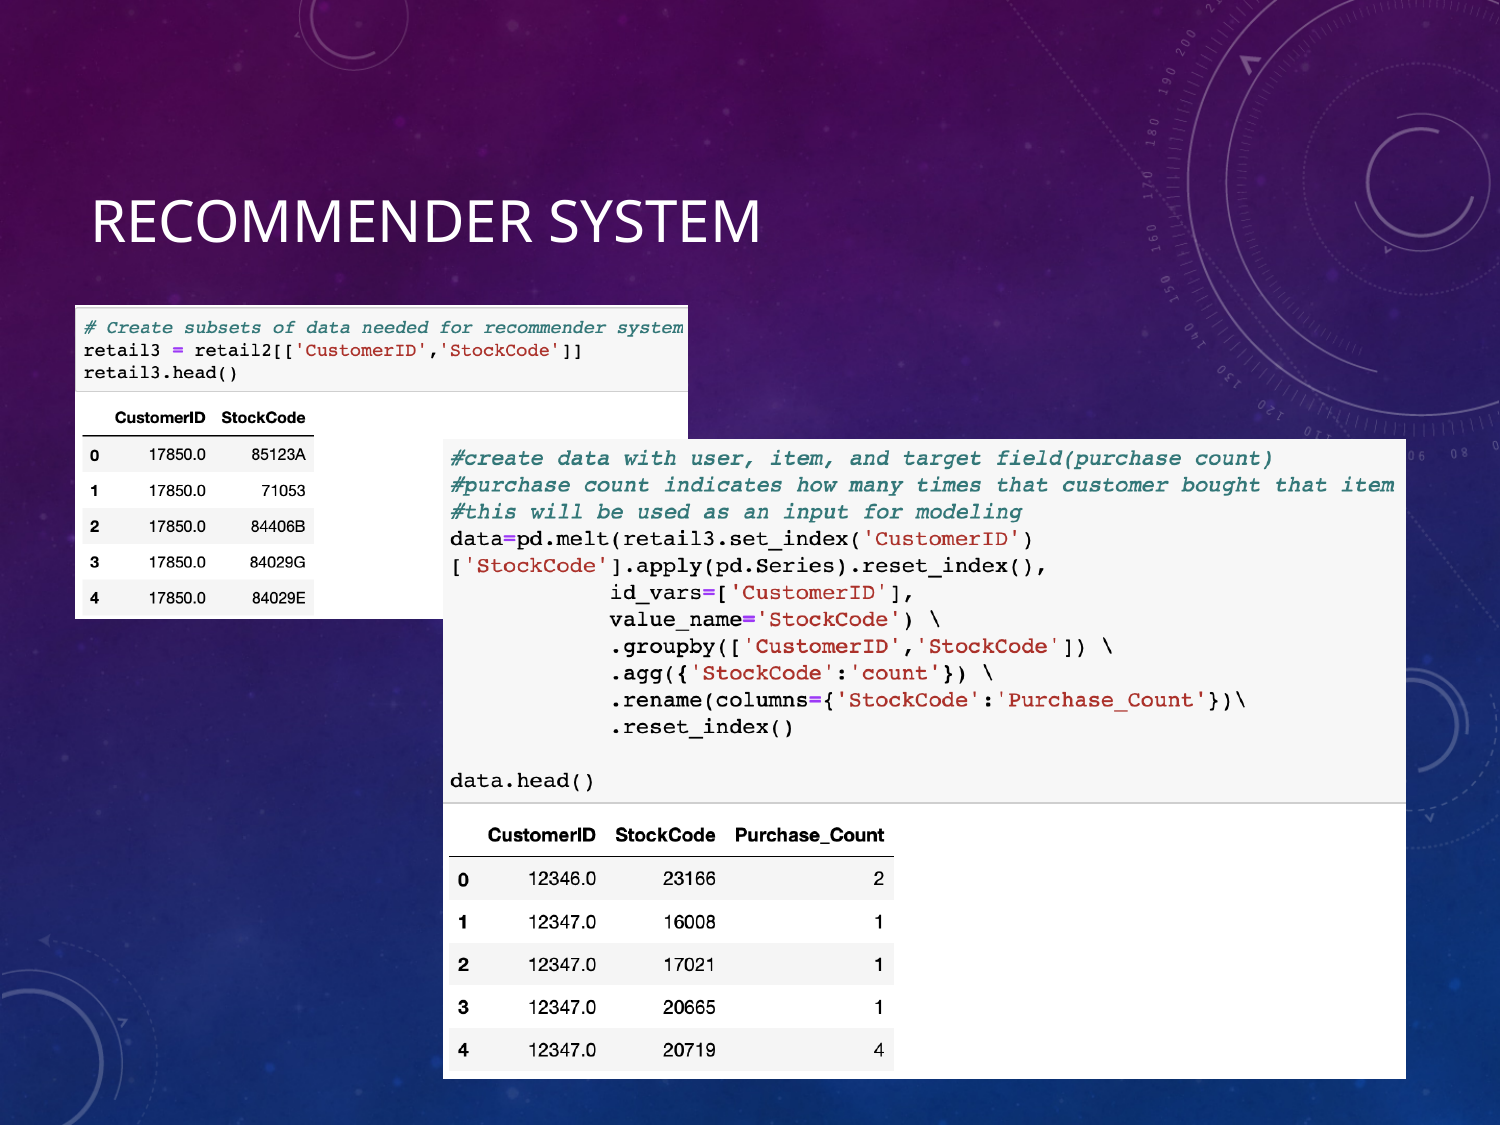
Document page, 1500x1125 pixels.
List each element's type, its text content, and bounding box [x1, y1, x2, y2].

picture [0, 0, 1500, 1125]
title Recommender System [75, 99, 1350, 339]
